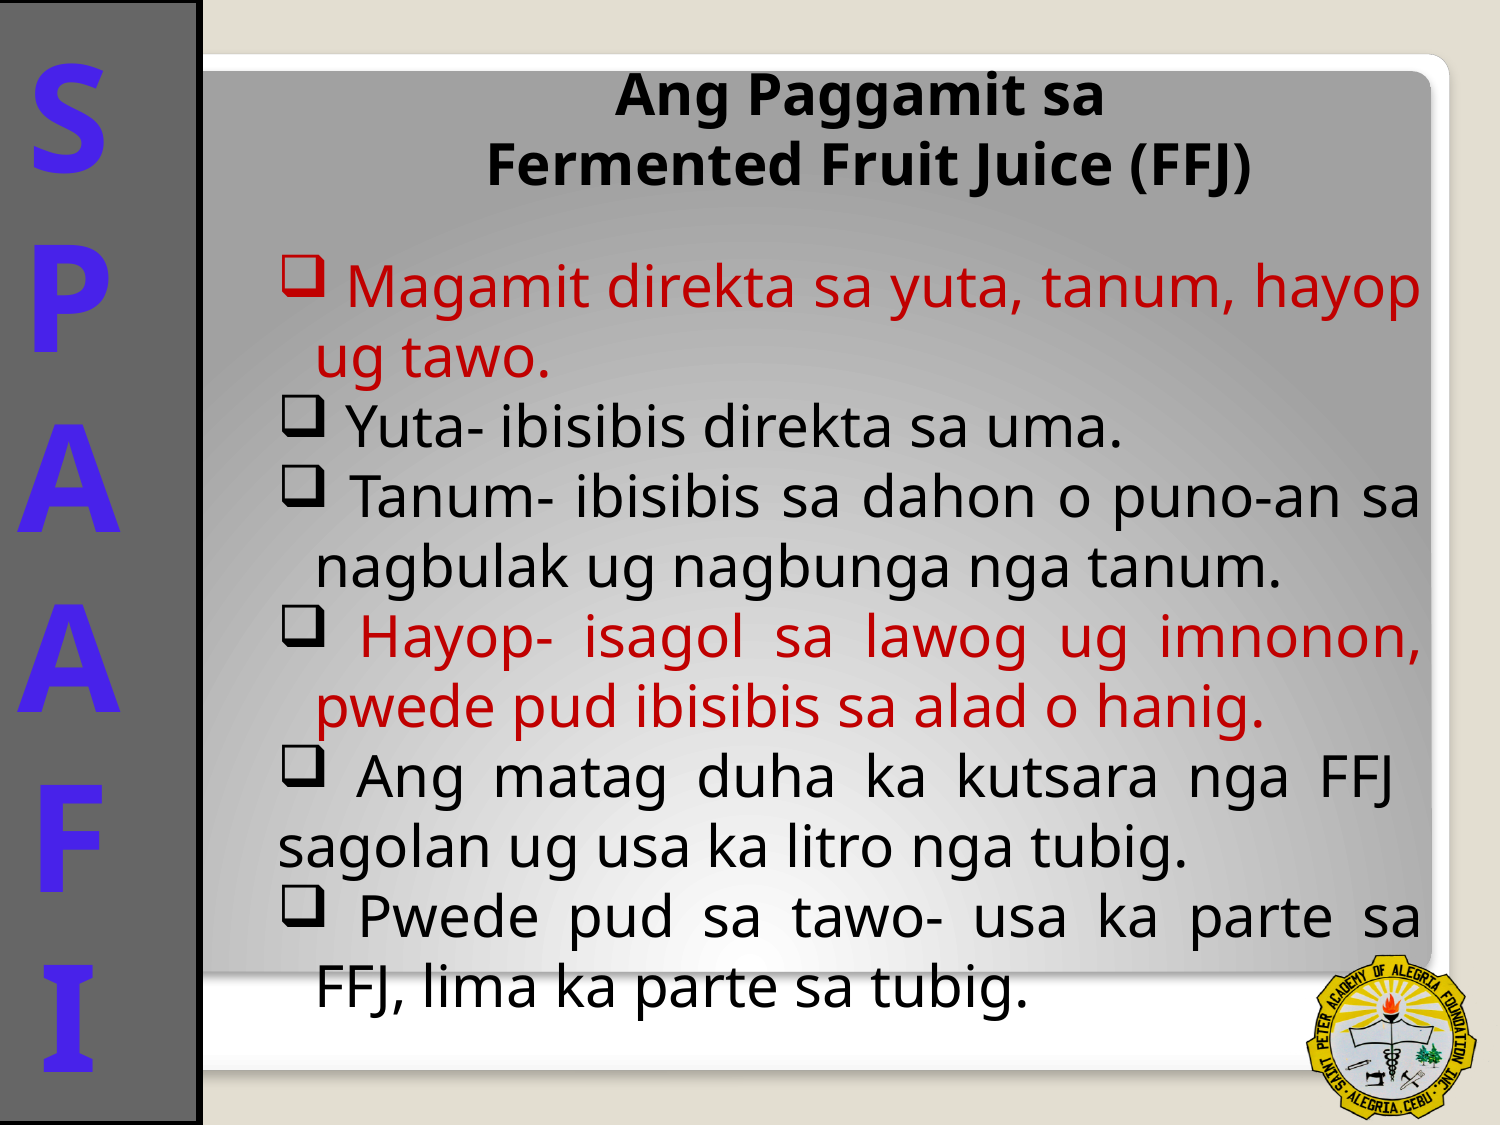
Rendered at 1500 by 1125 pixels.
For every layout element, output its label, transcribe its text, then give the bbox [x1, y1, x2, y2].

text_box Ang Paggamit sa Fermented Fruit Juice (FFJ) [337, 49, 1400, 205]
text_box S P A A F I [0, 0, 203, 1125]
text_box Magamit direkta sa yuta, tanum, hayop ug tawo. Yuta- ibisibis direkta sa uma. Tanum- ibisibis sa dahon o puno-an sa nagbulak ug nagbunga nga tanum. Hayop- isagol sa lawog ug imnonon, pwede pud ibisibis sa alad o hanig. Ang matag duha ka kutsara nga FFJ sagolan ug usa ka litro nga tubig. Pwede pud sa tawo- usa ka parte sa FFJ, lima ka parte sa tubig. [262, 241, 1438, 1026]
picture [1283, 949, 1500, 1125]
